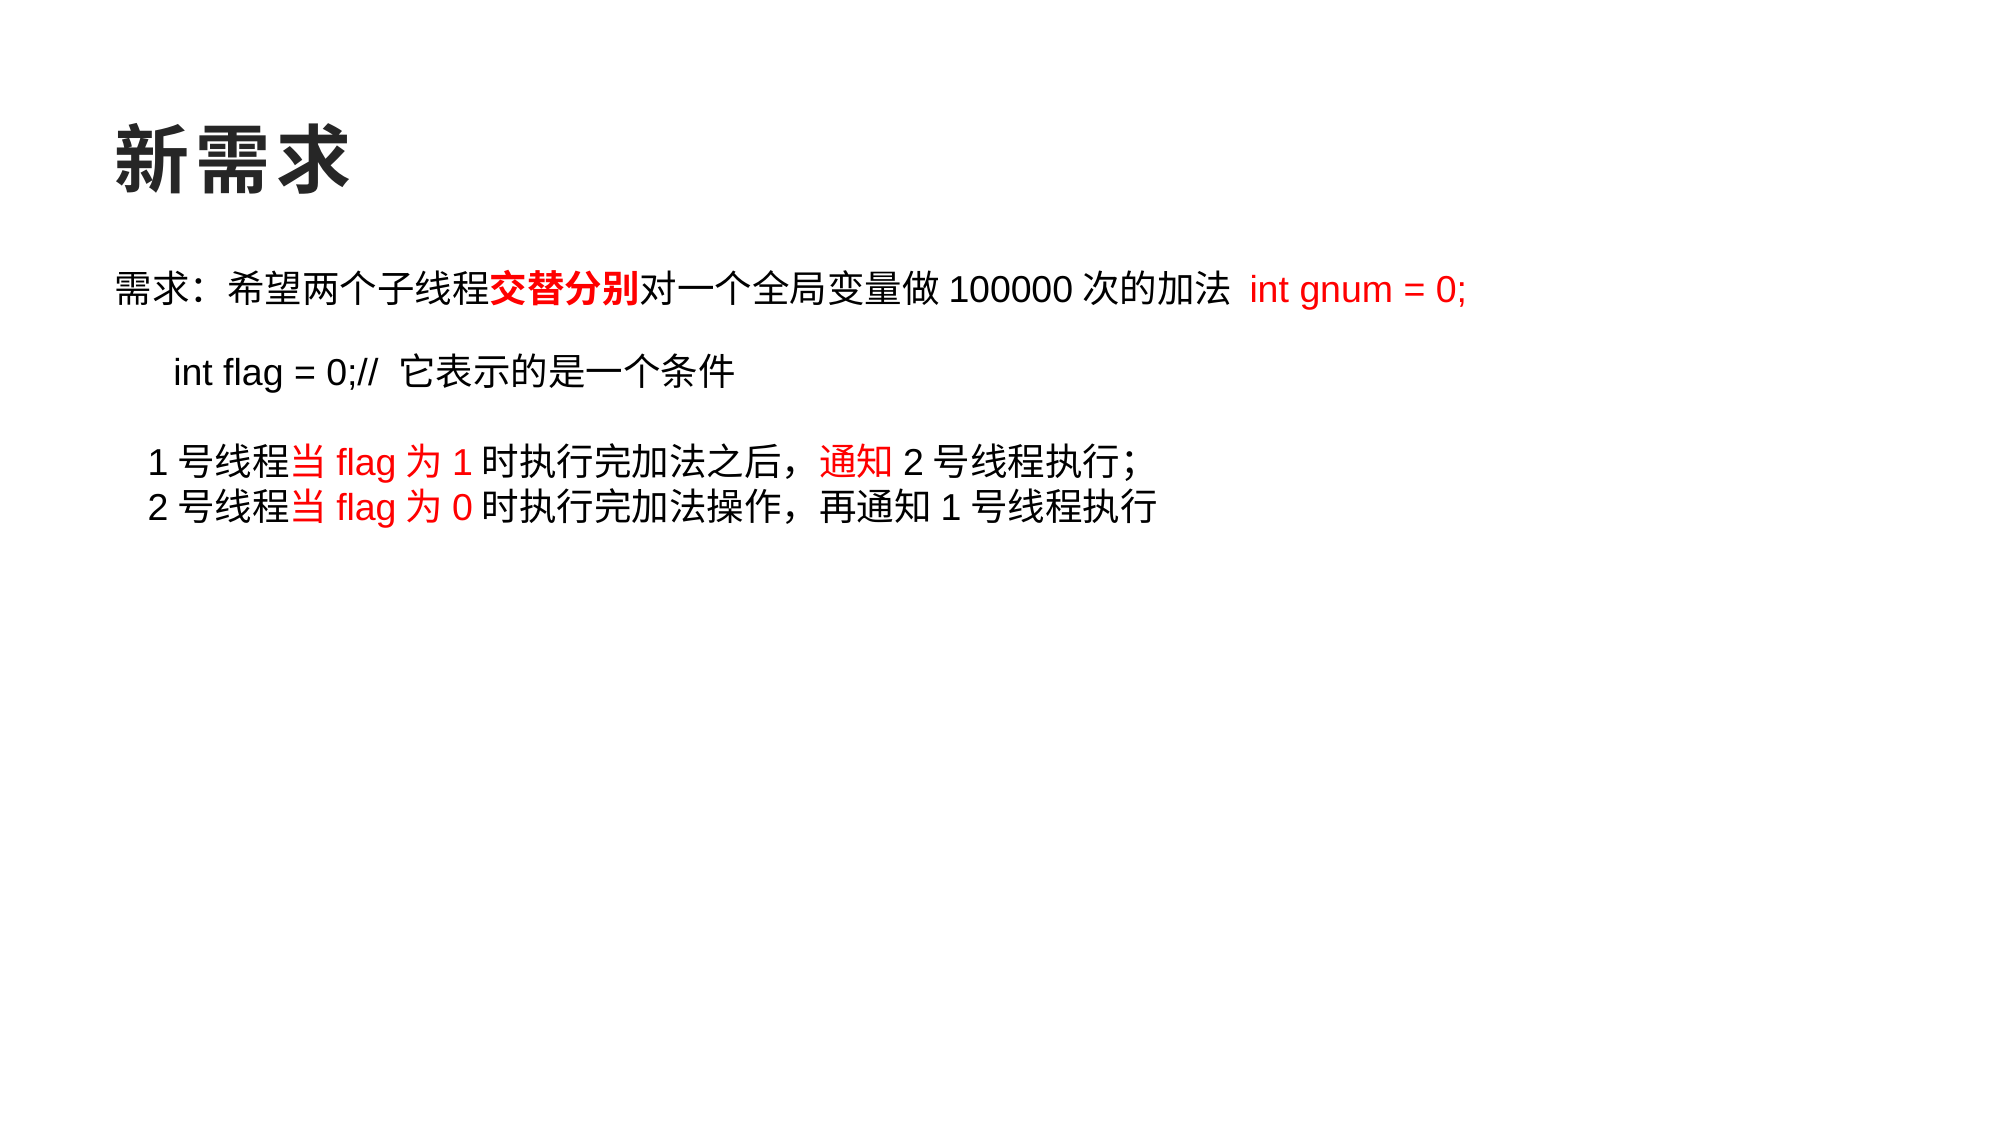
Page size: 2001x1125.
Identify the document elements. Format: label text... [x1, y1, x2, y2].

text_box 需求：希望两个子线程交替分别对一个全局变量做100000次的加法 int gnum = 0; [99, 257, 1538, 318]
text_box 1号线程当flag为1时执行完加法之后，通知2号线程执行； 2号线程当flag为0时执行完加法操作，再通知1号线程执行 [132, 430, 1600, 536]
text_box int flag = 0;// 它表示的是一个条件 [158, 340, 805, 401]
title 新需求 [99, 99, 1900, 216]
